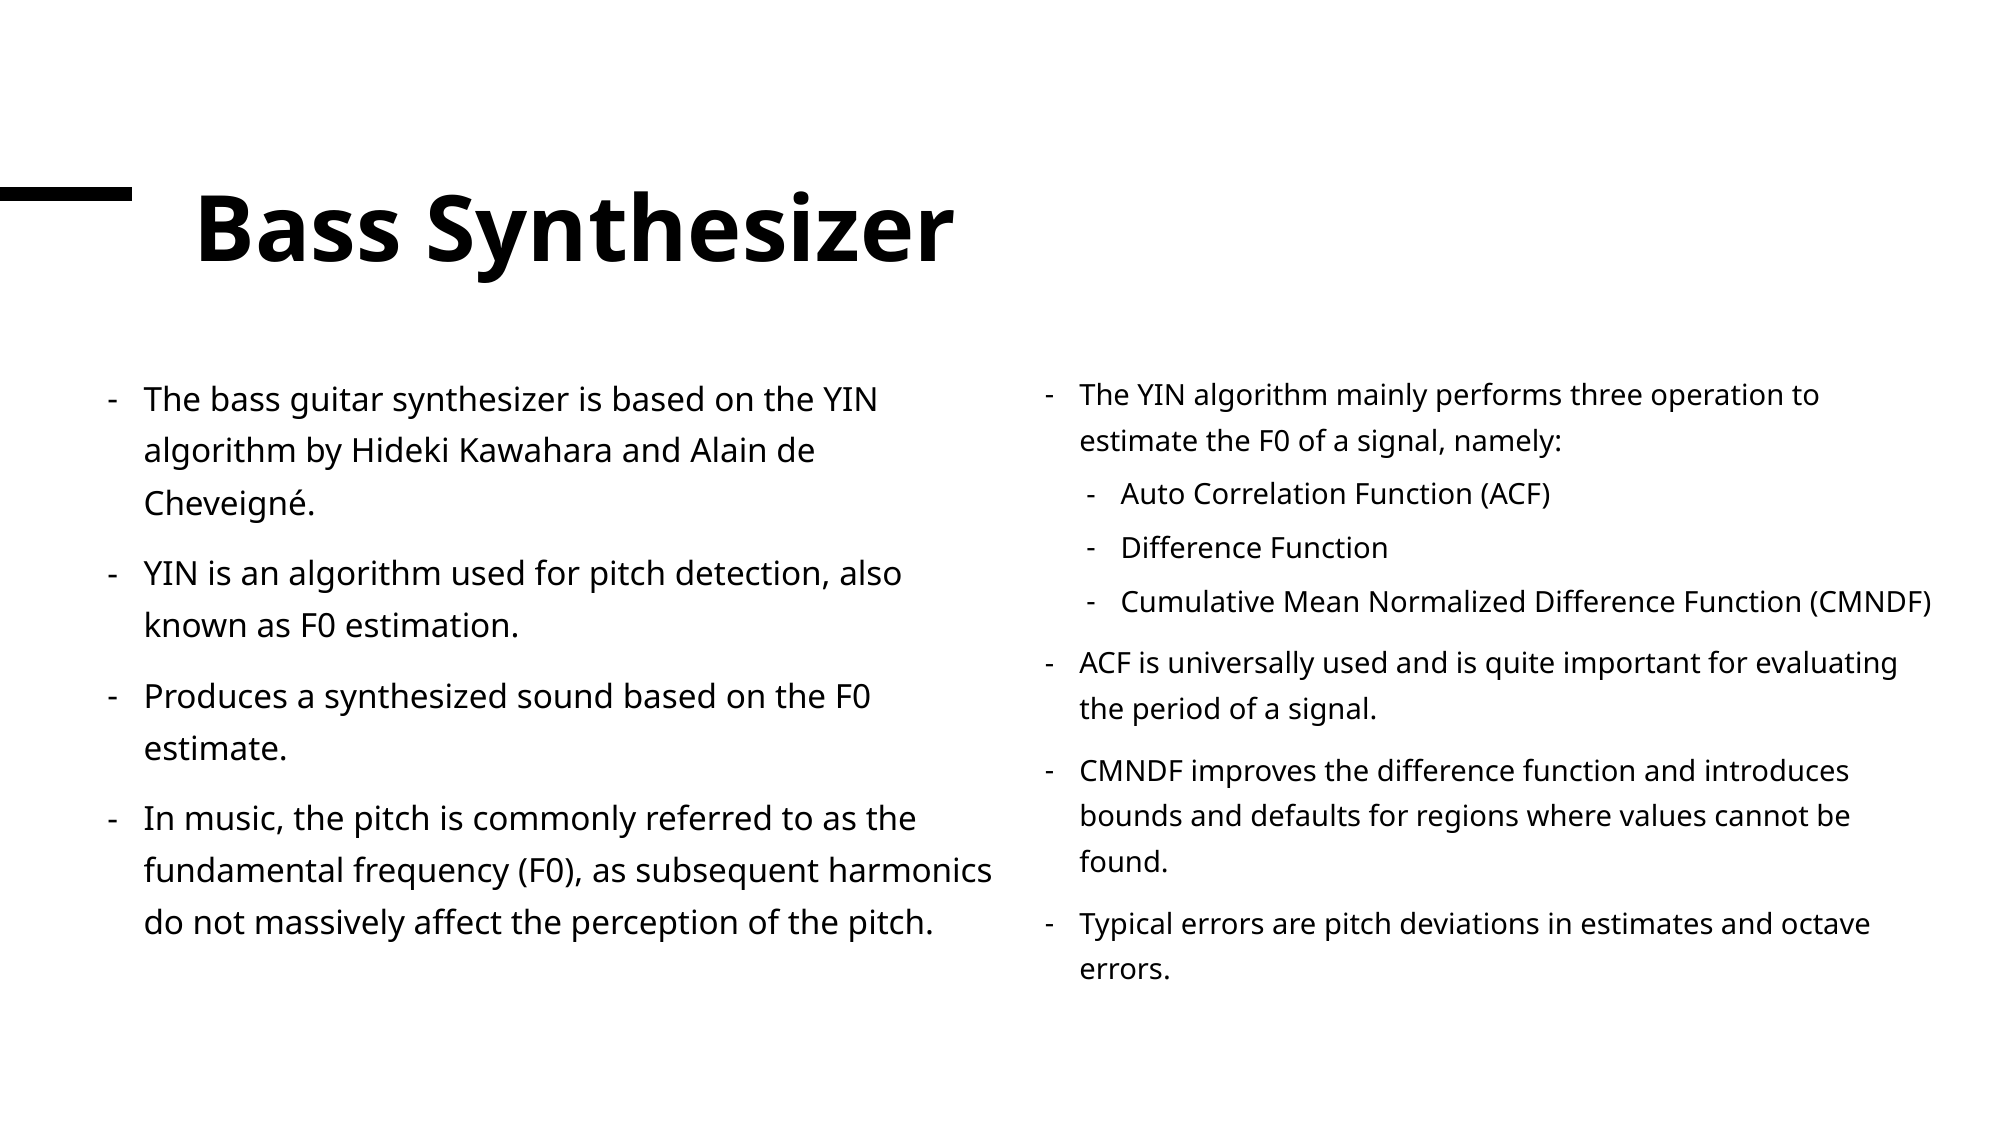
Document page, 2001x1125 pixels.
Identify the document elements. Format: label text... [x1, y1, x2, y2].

list The YIN algorithm mainly performs three operation to estimate the F0 of a signal, namely: Auto Correlation Function (ACF) Difference Function Cumulative Mean Normalized Difference Function (CMNDF) ACF is universally used and is quite important for evaluating the period of a signal. CMNDF improves the difference function and introduces bounds and defaults for regions where values cannot be found. Typical errors are pitch deviations in estimates and octave errors. [1029, 358, 1948, 1037]
text_box The bass guitar synthesizer is based on the YIN algorithm by Hideki Kawahara and Alain de Cheveigné. YIN is an algorithm used for pitch detection, also known as F0 estimation. Produces a synthesized sound based on the F0 estimate. In music, the pitch is commonly referred to as the fundamental frequency (F0), as subsequent harmonics do not massively affect the perception of the pitch. [92, 358, 1011, 988]
title Bass Synthesizer [178, 178, 1807, 392]
